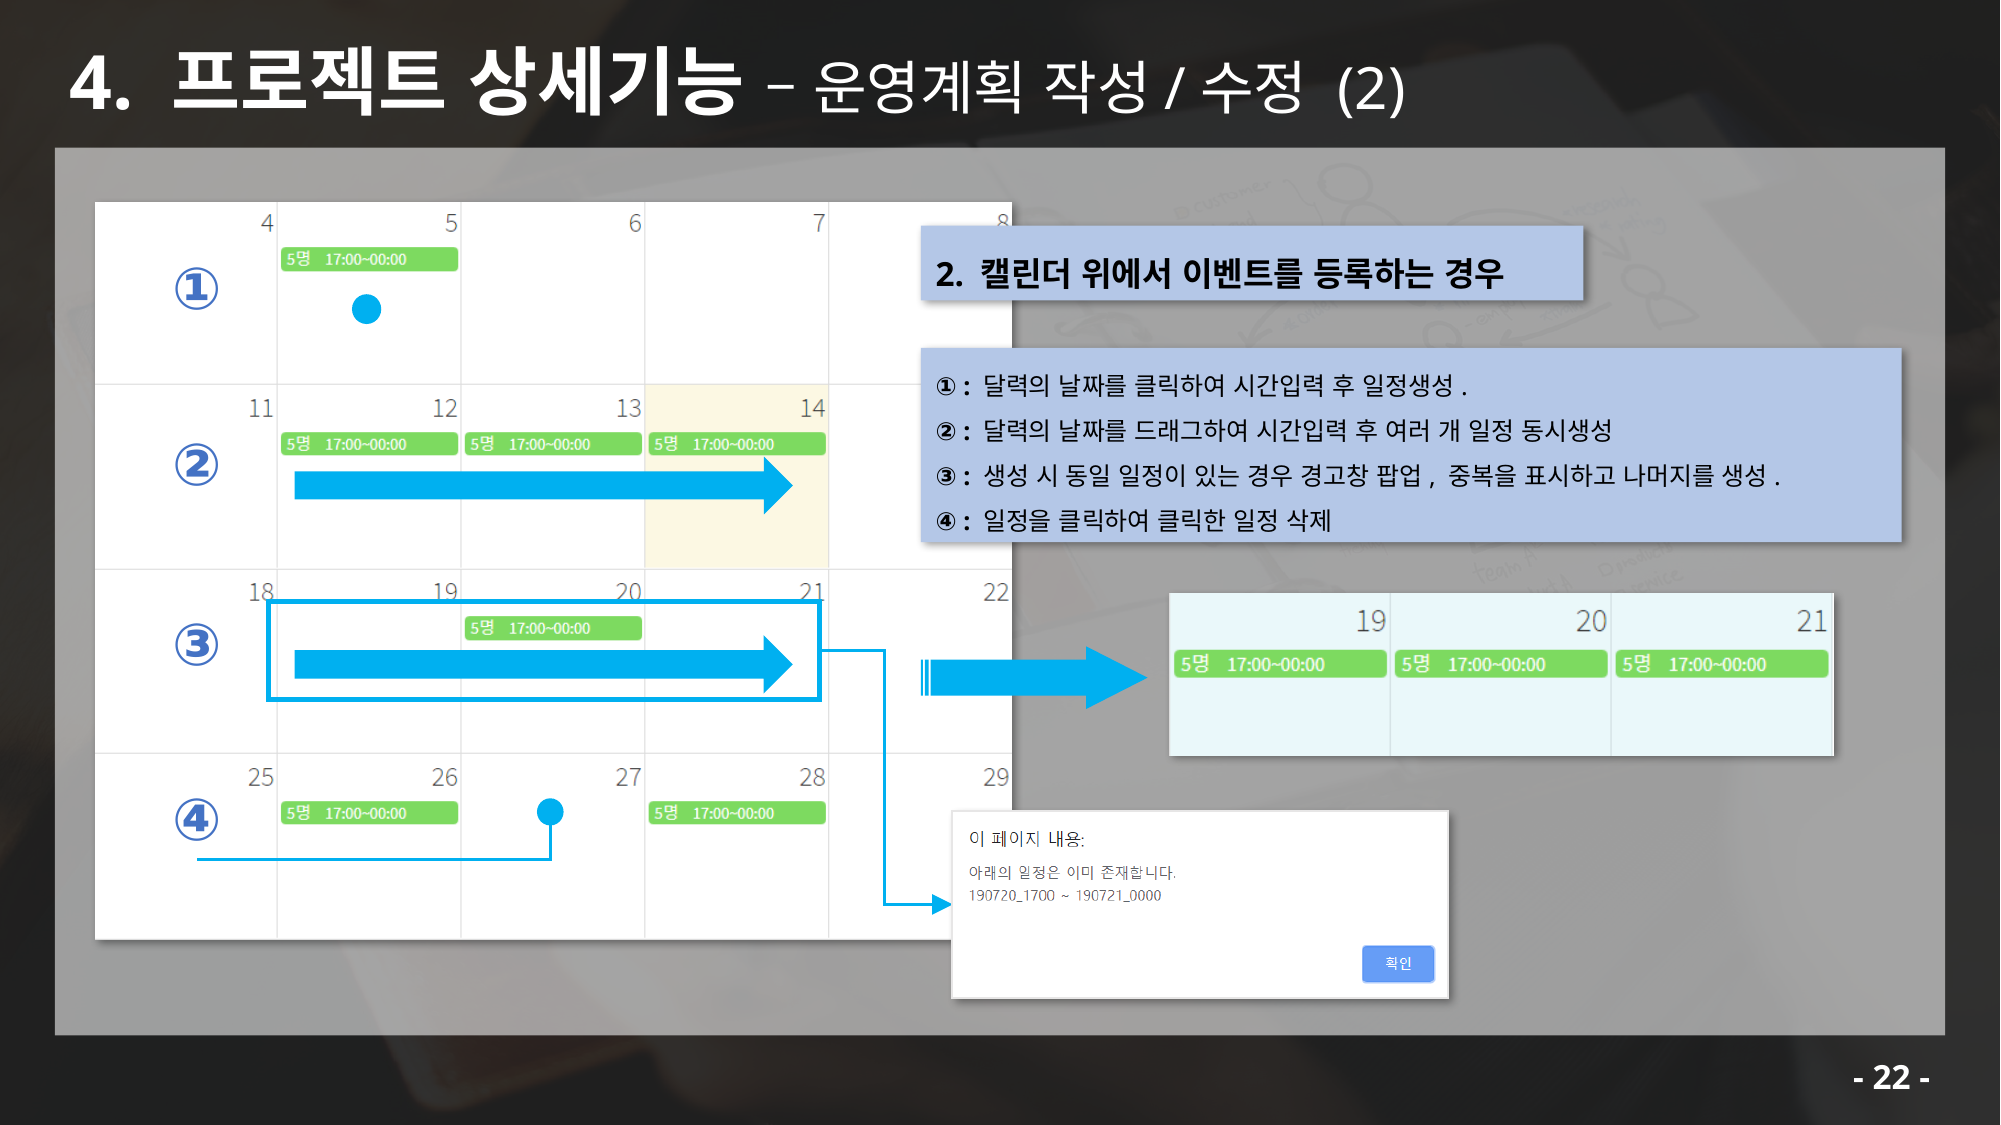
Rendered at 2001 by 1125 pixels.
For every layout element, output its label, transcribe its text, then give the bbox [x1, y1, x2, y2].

slide_number 22 [1495, 1049, 1946, 1109]
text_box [95, 202, 1902, 998]
text_box 4. 프로젝트 상세기능 – 운영계획 작성/수정 (2) [55, 27, 1542, 133]
